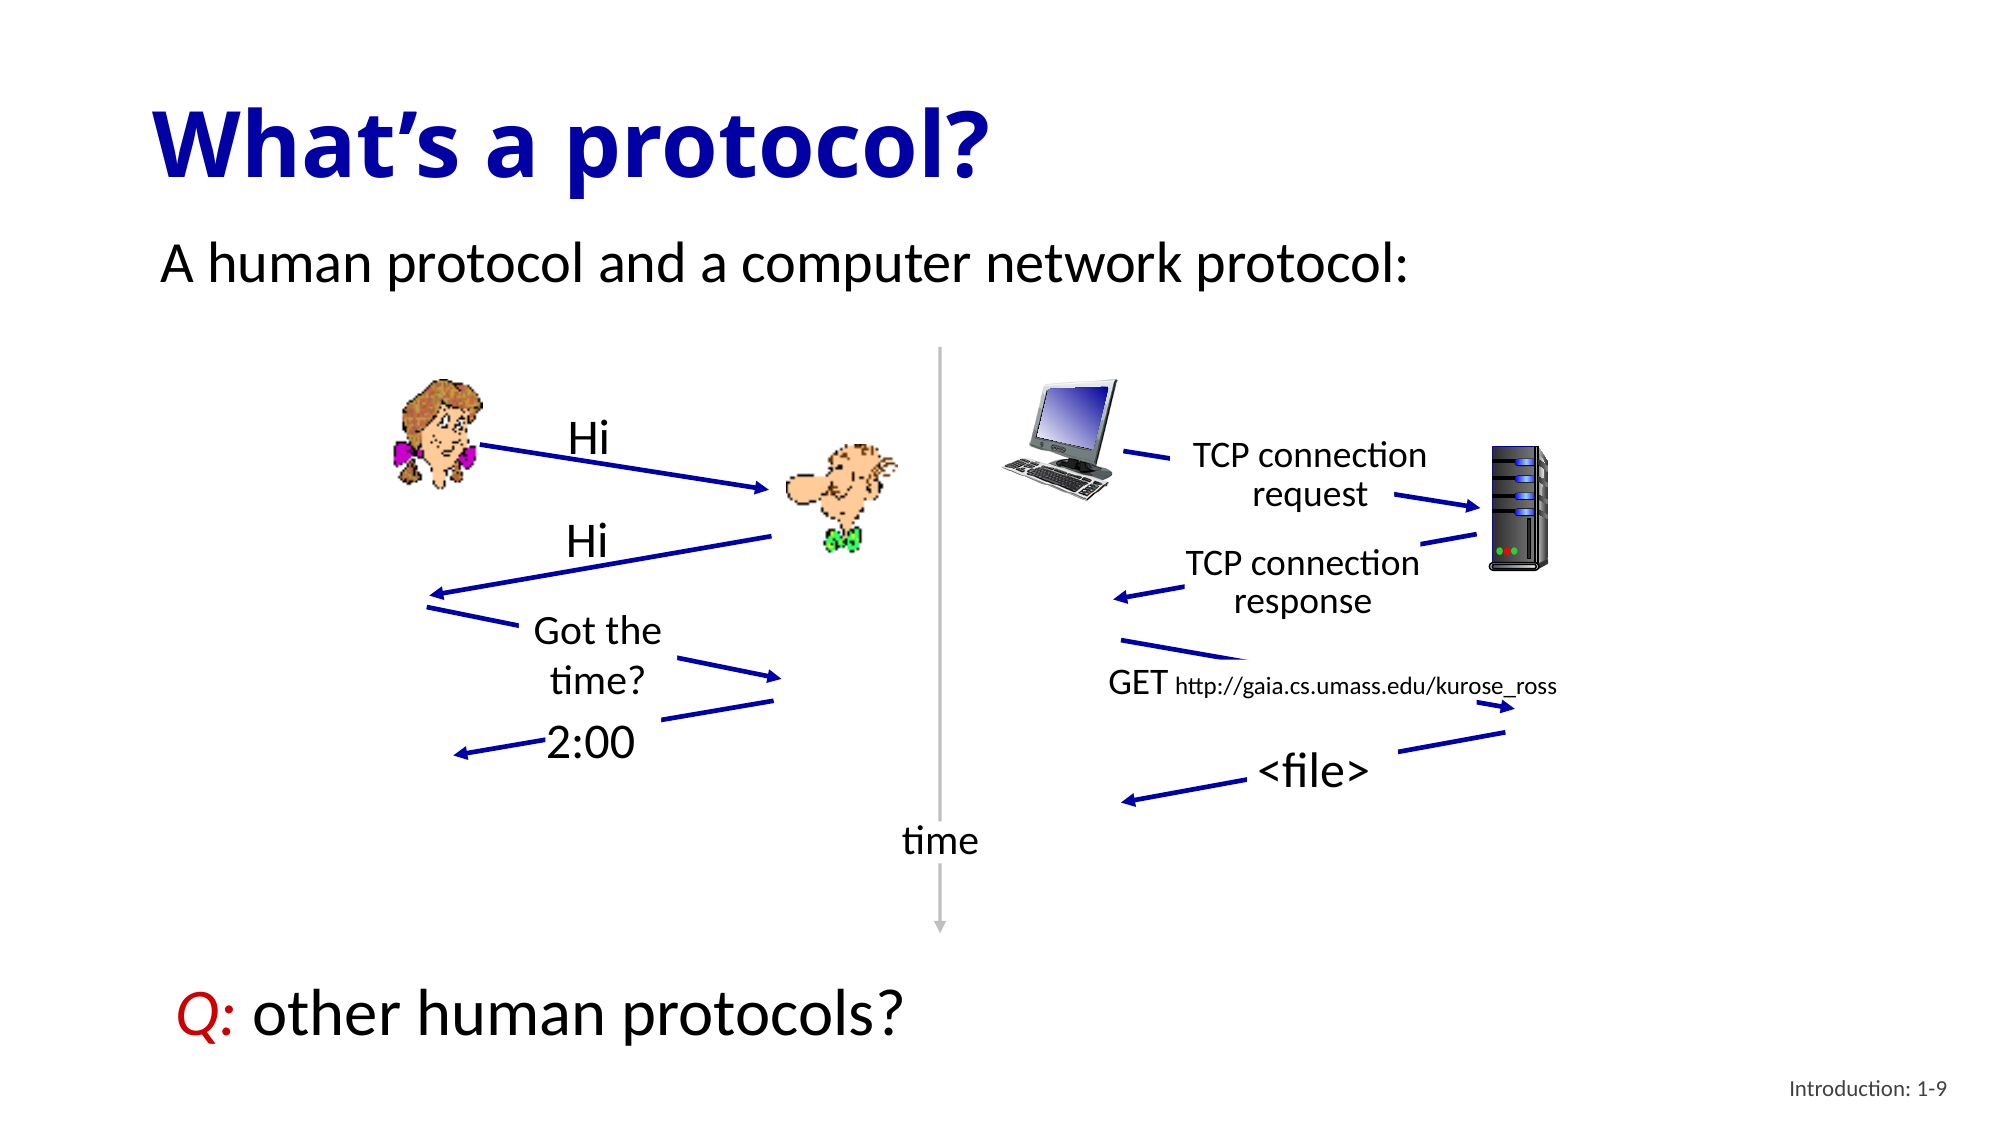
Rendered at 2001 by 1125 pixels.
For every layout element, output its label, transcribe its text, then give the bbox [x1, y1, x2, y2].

text_box A human protocol and a computer network protocol: [145, 224, 1483, 338]
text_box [886, 805, 1005, 871]
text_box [479, 397, 769, 490]
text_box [1489, 446, 1548, 571]
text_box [1113, 534, 1477, 631]
slide_number Introduction: 1-9 [1512, 1056, 1963, 1117]
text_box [426, 595, 782, 712]
title What’s a protocol? [137, 74, 1863, 221]
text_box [1093, 640, 1574, 710]
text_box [453, 700, 774, 778]
text_box Q: other human protocols? [160, 961, 1065, 1050]
picture [786, 444, 898, 558]
text_box [933, 871, 947, 934]
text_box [1123, 429, 1481, 523]
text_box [974, 373, 1122, 510]
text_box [1121, 729, 1506, 806]
picture [390, 379, 483, 494]
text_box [429, 499, 772, 595]
